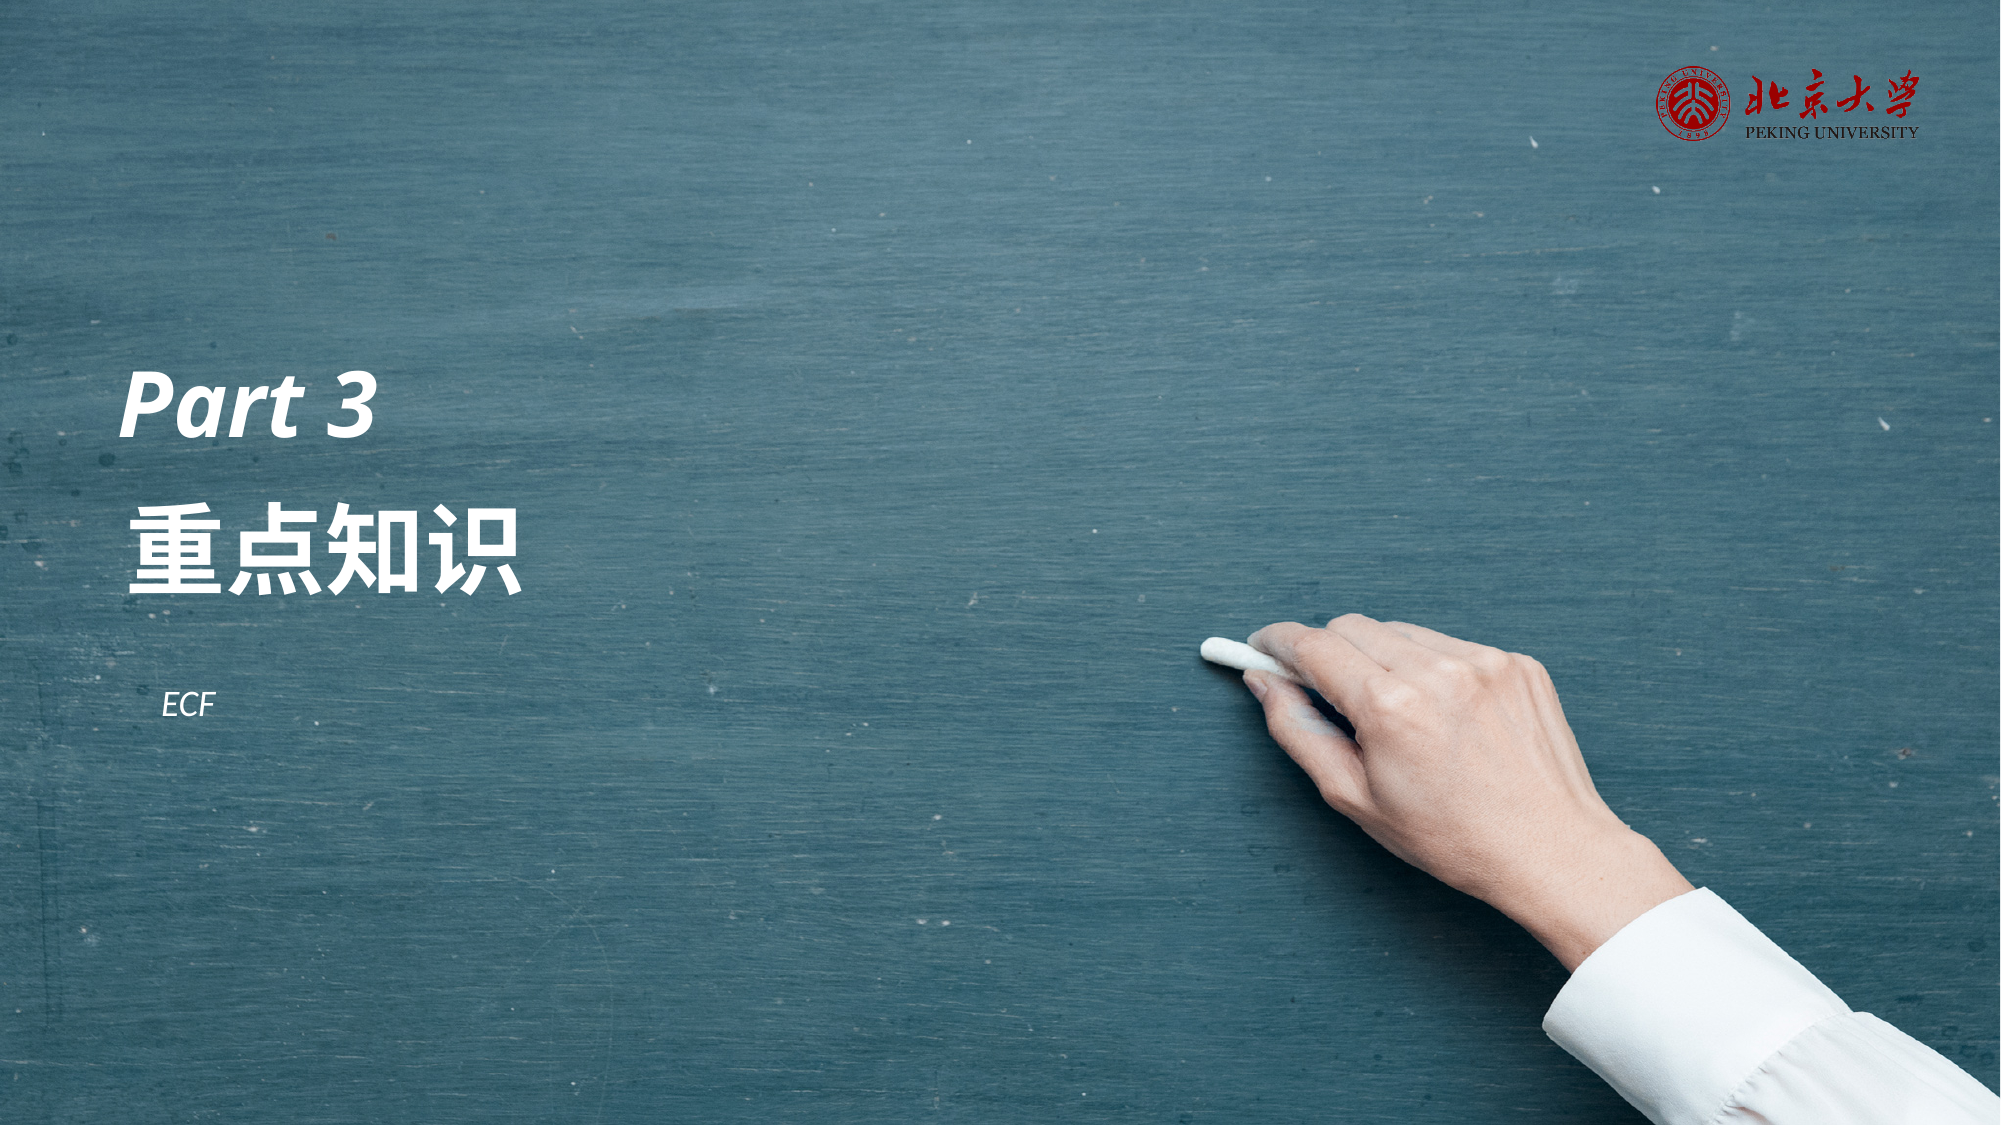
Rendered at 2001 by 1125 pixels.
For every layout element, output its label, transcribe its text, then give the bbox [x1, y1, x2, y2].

text_box ECF [146, 671, 733, 776]
text_box Part 3 [117, 346, 379, 457]
text_box 重点知识 [110, 480, 659, 615]
picture [0, 0, 2001, 1125]
